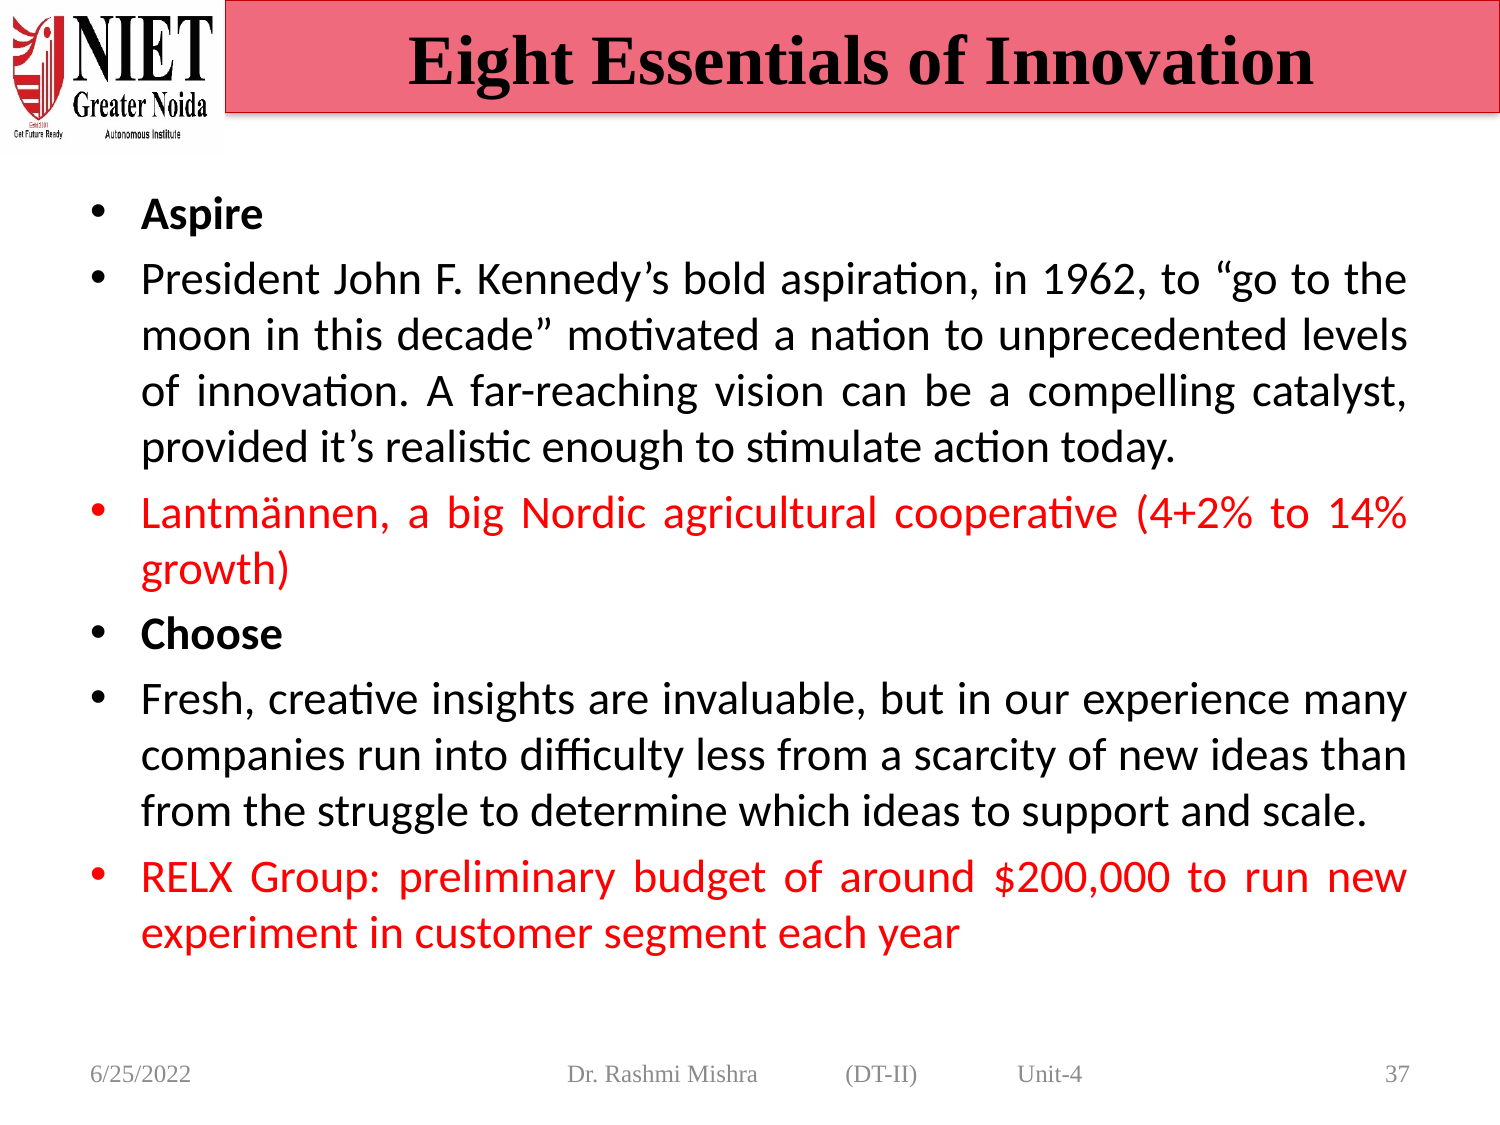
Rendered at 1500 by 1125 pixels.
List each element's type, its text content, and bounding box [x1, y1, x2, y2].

footer Dr. Rashmi Mishra (DT-II) Unit-4 [412, 1042, 1074, 1103]
picture [0, 0, 226, 156]
slide_number 37 [1074, 1042, 1425, 1103]
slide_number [75, 1042, 412, 1103]
list Aspire President John F. Kennedy’s bold aspiration, in 1962, to “go to the moon in this decade” motivated a nation to unprecedented levels of innovation. A far-reaching vision can be a compelling catalyst, provided it’s realistic enough to stimulate action today. Lantmännen, a big Nordic agricultural cooperative (4+2% to 14% growth) Choose Fresh, creative insights are invaluable, but in our experience many companies run into difficulty less from a scarcity of new ideas than from the struggle to determine which ideas to support and scale. RELX Group: preliminary budget of around $200,000 to run new experiment in customer segment each year [75, 174, 1425, 1005]
text_box Eight Essentials of Innovation [226, 0, 1500, 113]
